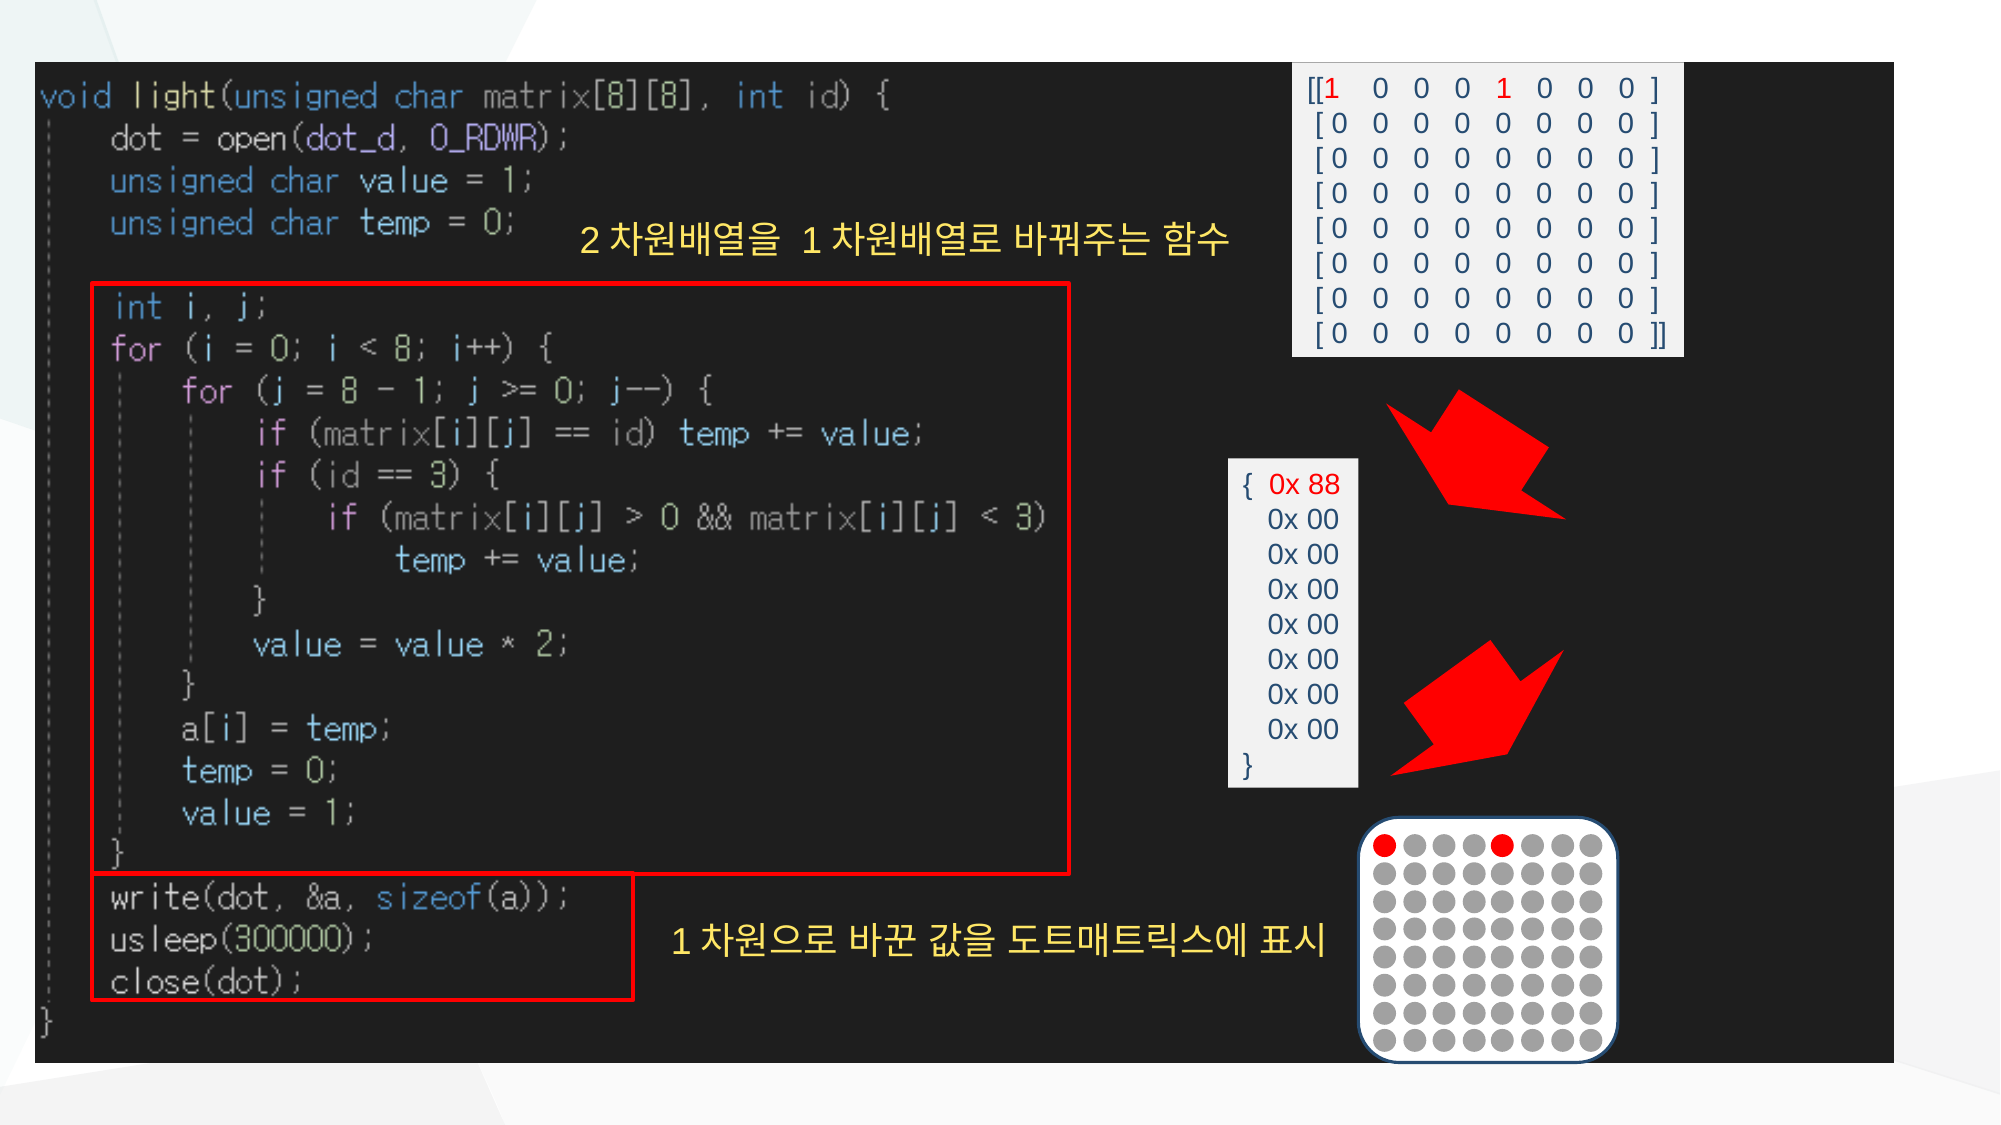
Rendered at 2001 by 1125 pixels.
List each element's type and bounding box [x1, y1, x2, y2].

text_box [1358, 816, 1619, 1063]
picture [35, 62, 1894, 1063]
